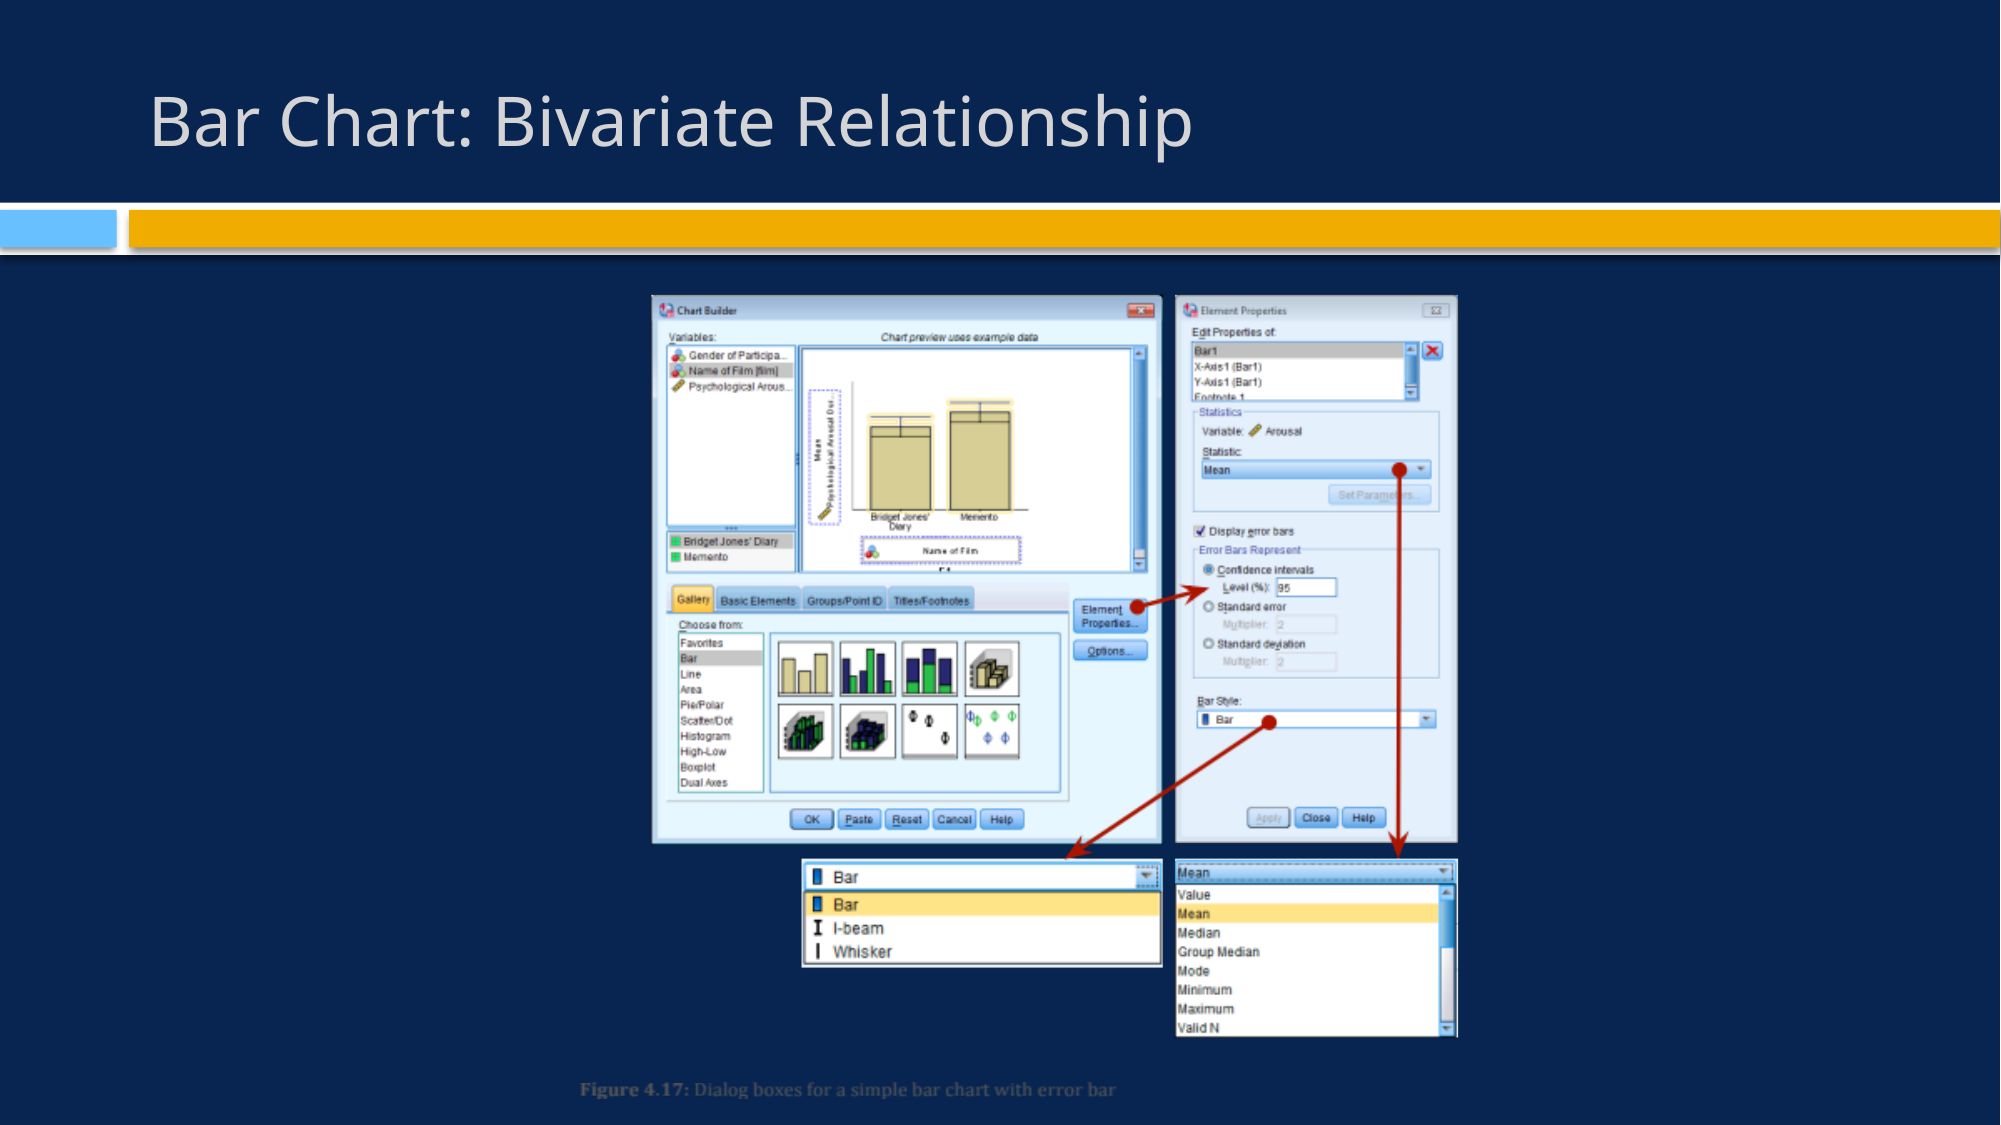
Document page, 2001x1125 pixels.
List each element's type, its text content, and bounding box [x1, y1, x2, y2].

picture [578, 270, 1474, 1100]
title Bar Chart: Bivariate Relationship [133, 37, 1918, 201]
